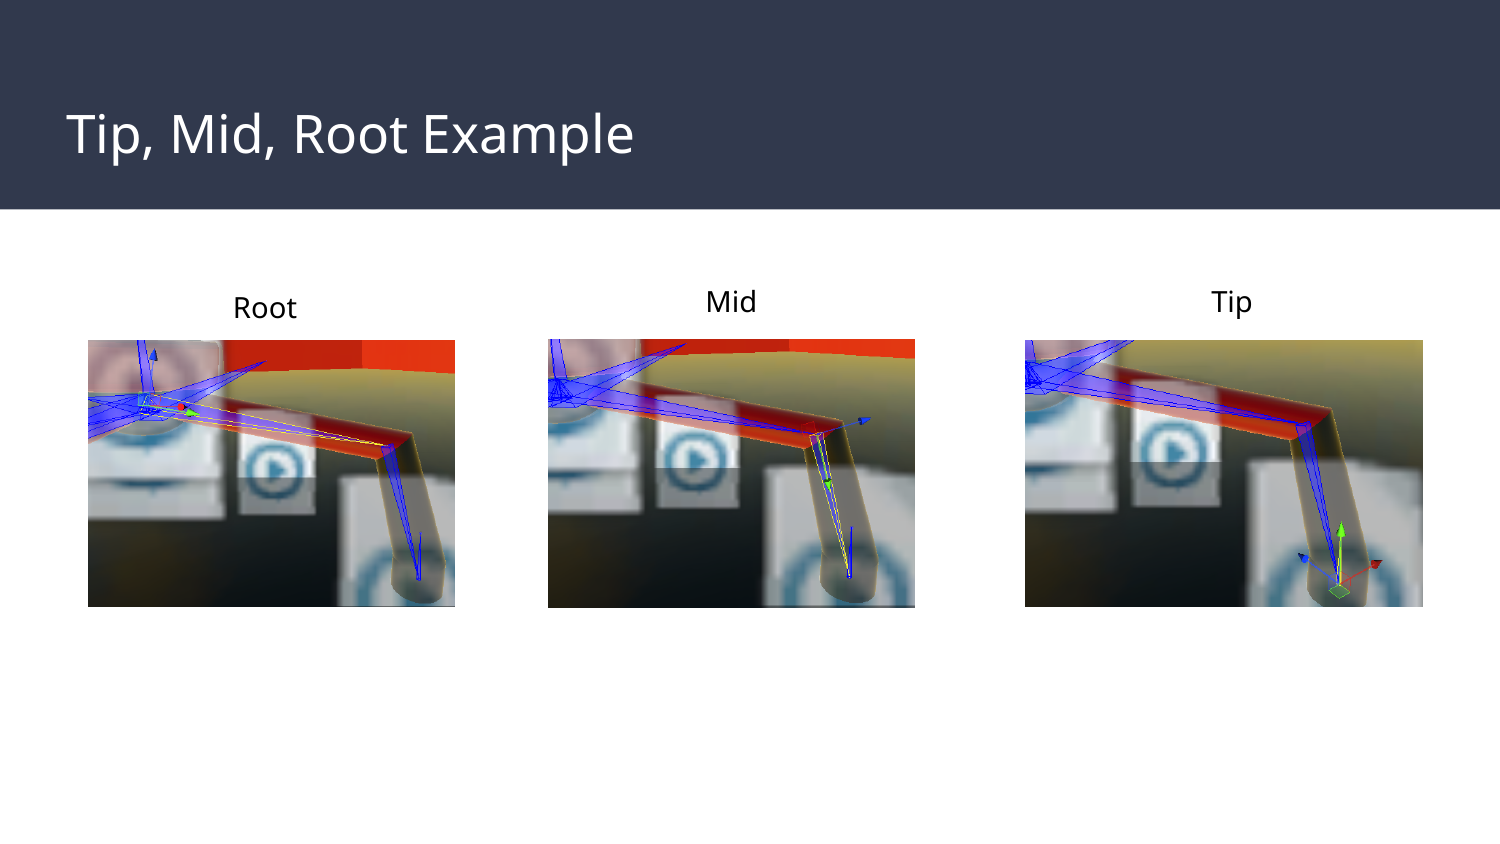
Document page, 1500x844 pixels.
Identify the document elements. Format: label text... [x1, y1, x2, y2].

text_box Tip [1104, 267, 1360, 333]
picture [1025, 340, 1423, 607]
picture [88, 340, 455, 607]
text_box Root [137, 274, 393, 339]
text_box Mid [604, 267, 859, 333]
title Tip, Mid, Root Example [51, 82, 1449, 185]
picture [548, 339, 915, 608]
